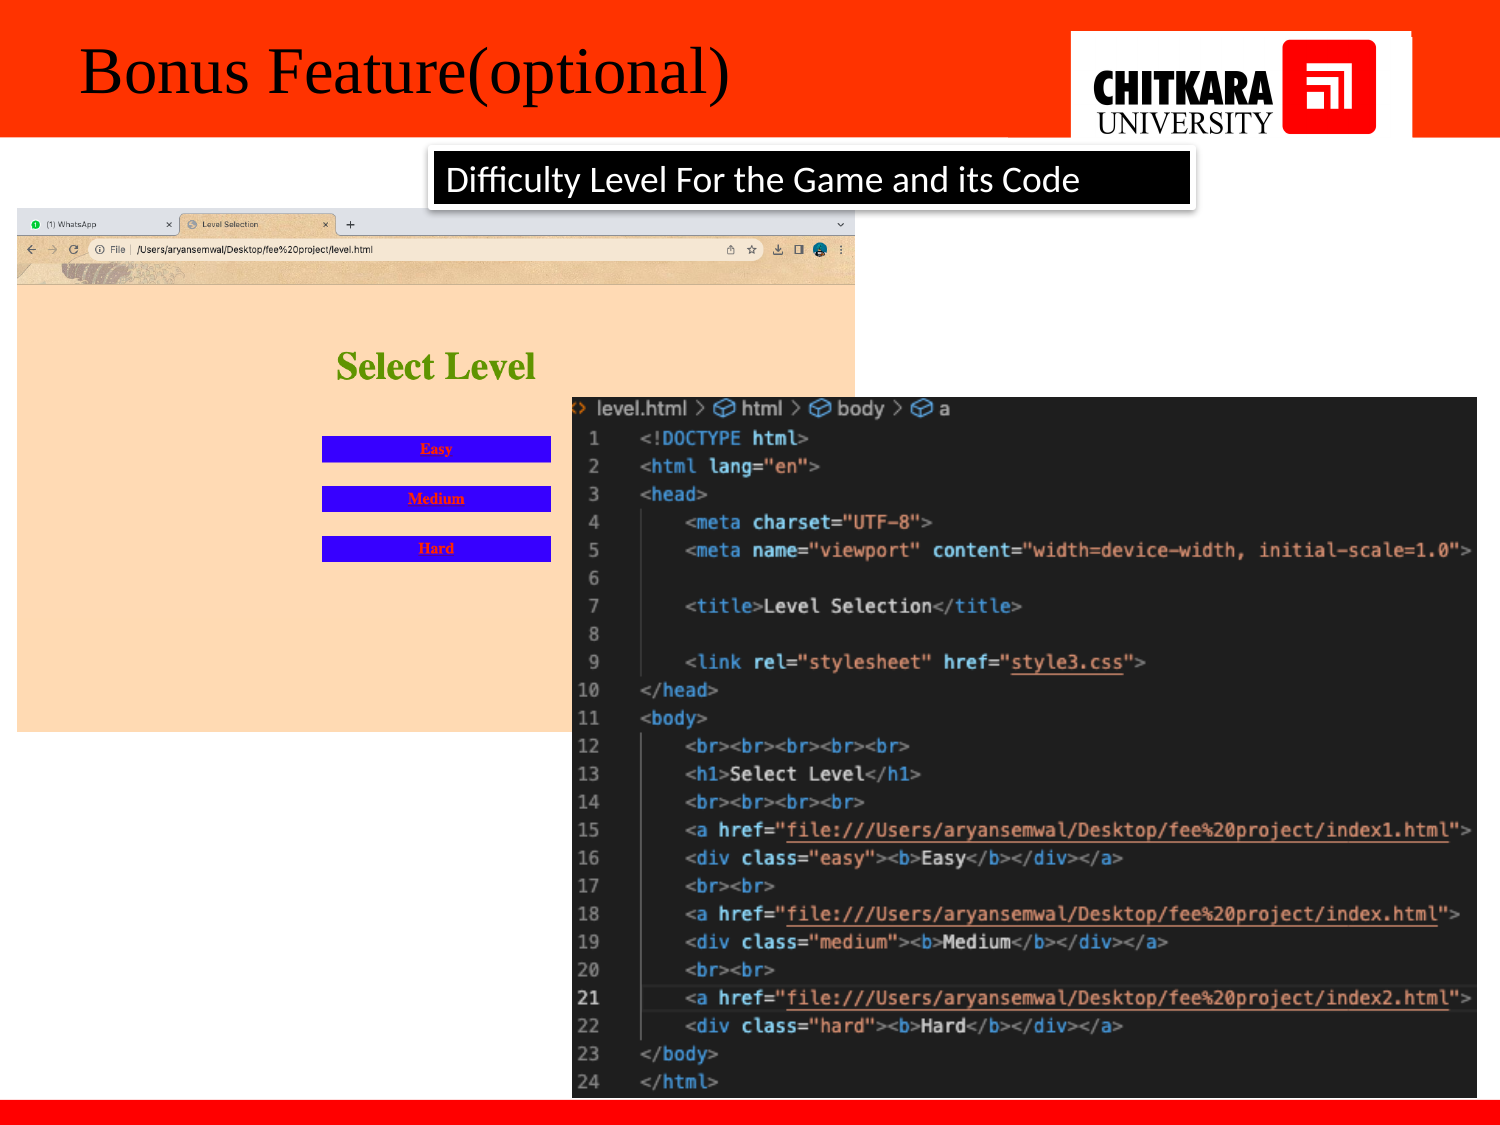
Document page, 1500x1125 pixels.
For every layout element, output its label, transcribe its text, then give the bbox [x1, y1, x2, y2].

picture [1074, 37, 1391, 138]
text_box Difficulty Level For the Game and its Code [428, 145, 1196, 210]
picture [17, 207, 1478, 1098]
text_box Bonus Feature(optional) [64, 19, 951, 114]
